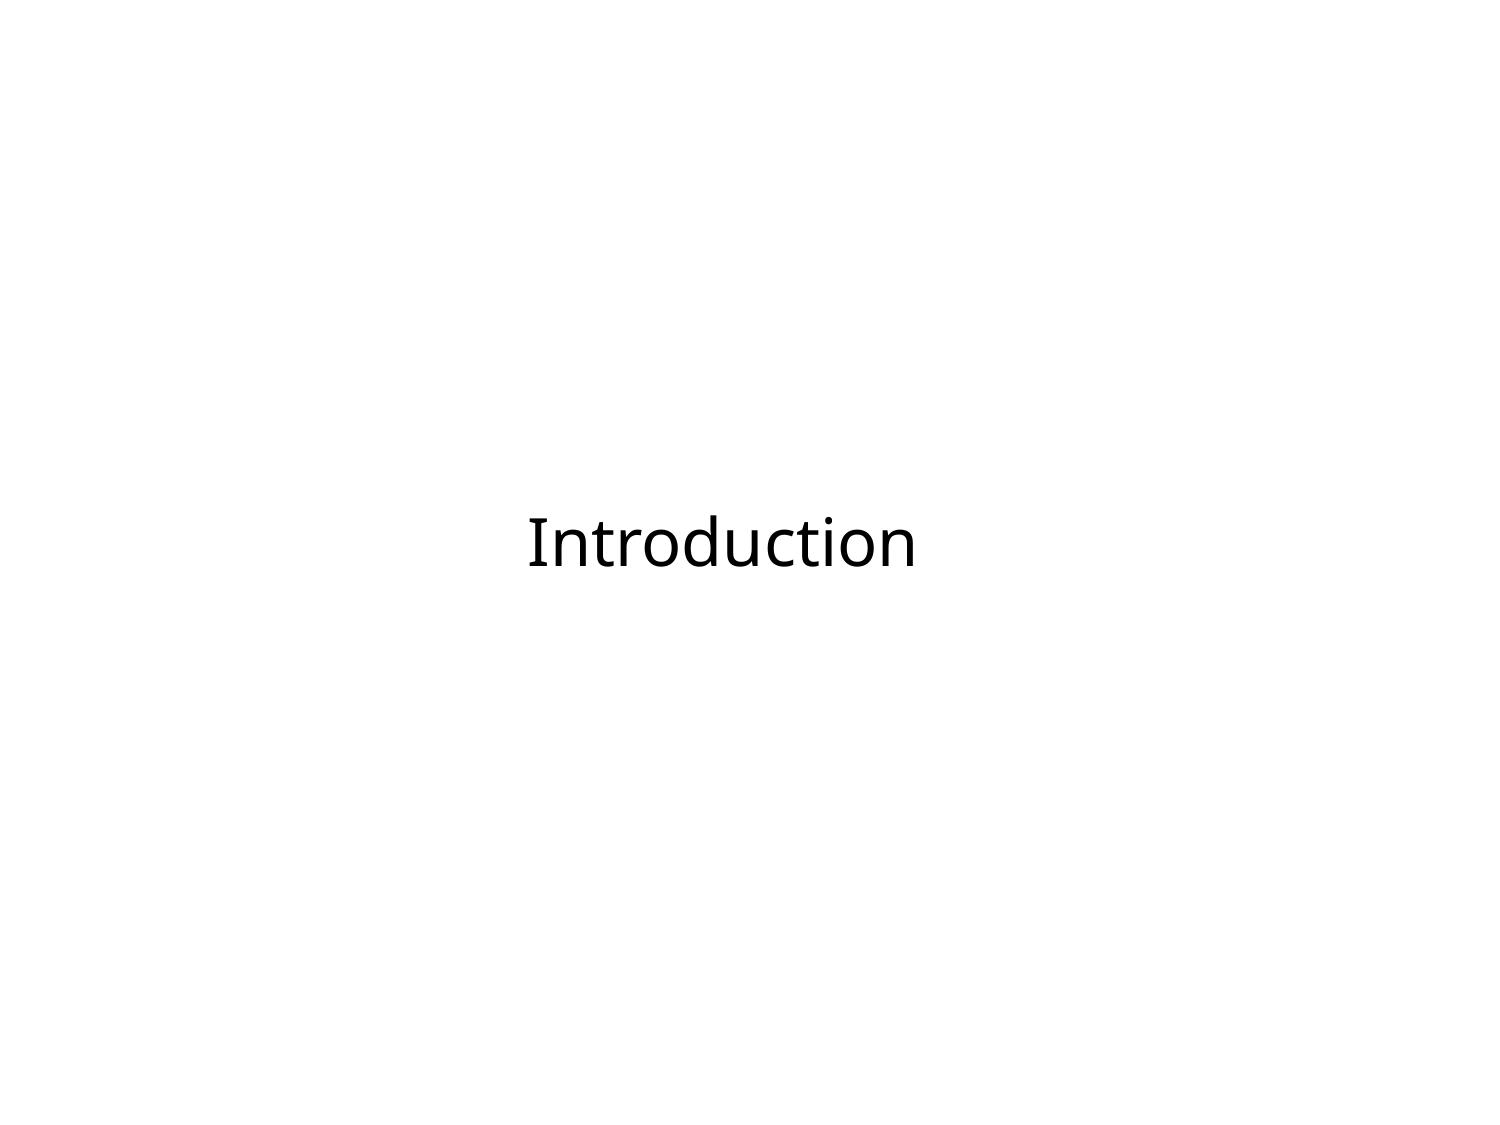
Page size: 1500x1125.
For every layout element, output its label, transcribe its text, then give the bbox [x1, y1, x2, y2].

title Introduction [512, 274, 1051, 588]
